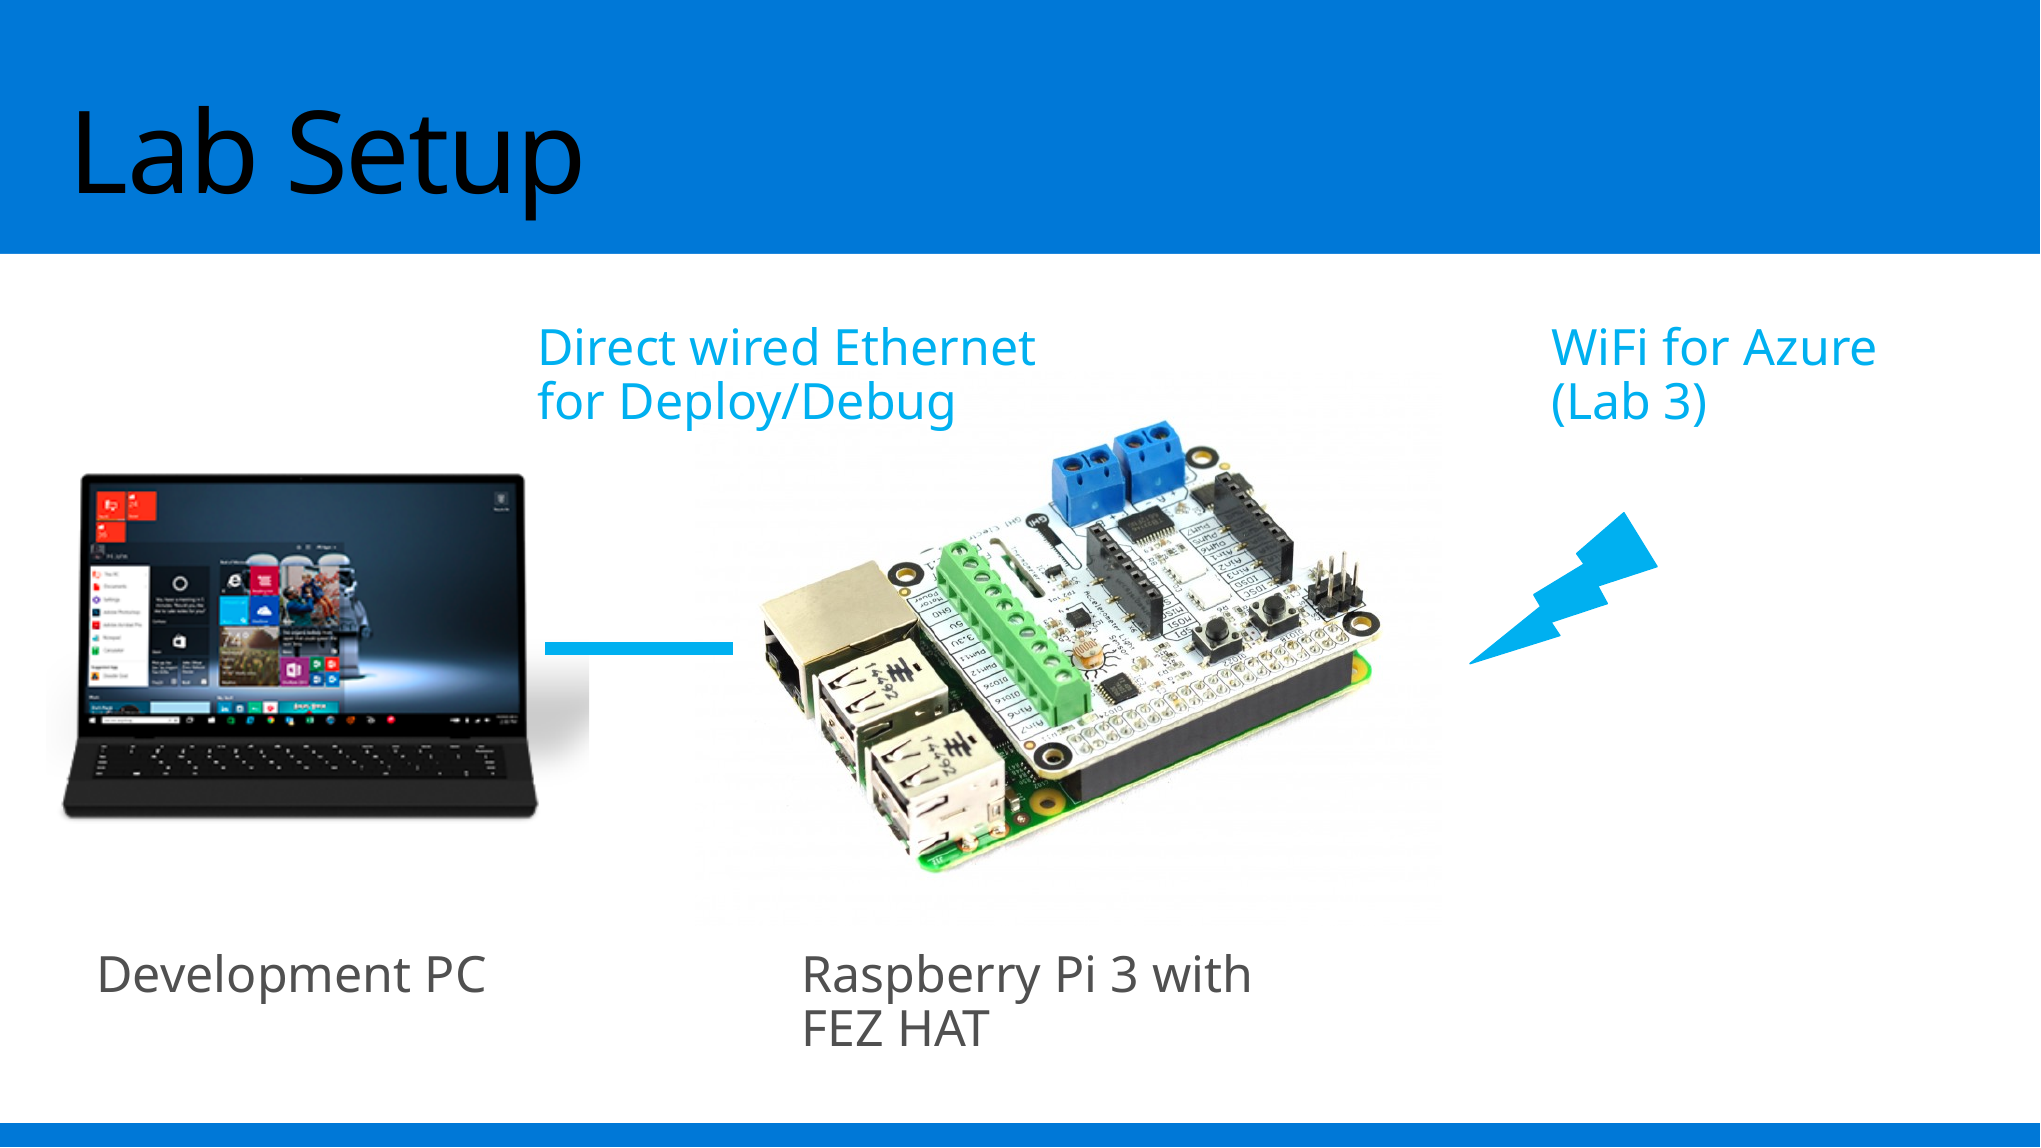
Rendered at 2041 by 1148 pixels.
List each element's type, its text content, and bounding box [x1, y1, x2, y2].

picture [694, 371, 1442, 926]
picture [694, 396, 706, 415]
text_box Raspberry Pi 3 with FEZ HAT [771, 926, 1335, 1082]
text_box Development PC [66, 925, 629, 1028]
picture [45, 473, 590, 824]
text_box Direct wired Ethernet for Deploy/Debug [507, 298, 1071, 455]
text_box WiFi for Azure (Lab 3) [1521, 298, 1909, 455]
title Lab Setup [45, 79, 1996, 230]
text_box [0, 253, 2041, 1124]
text_box [1469, 512, 1658, 665]
